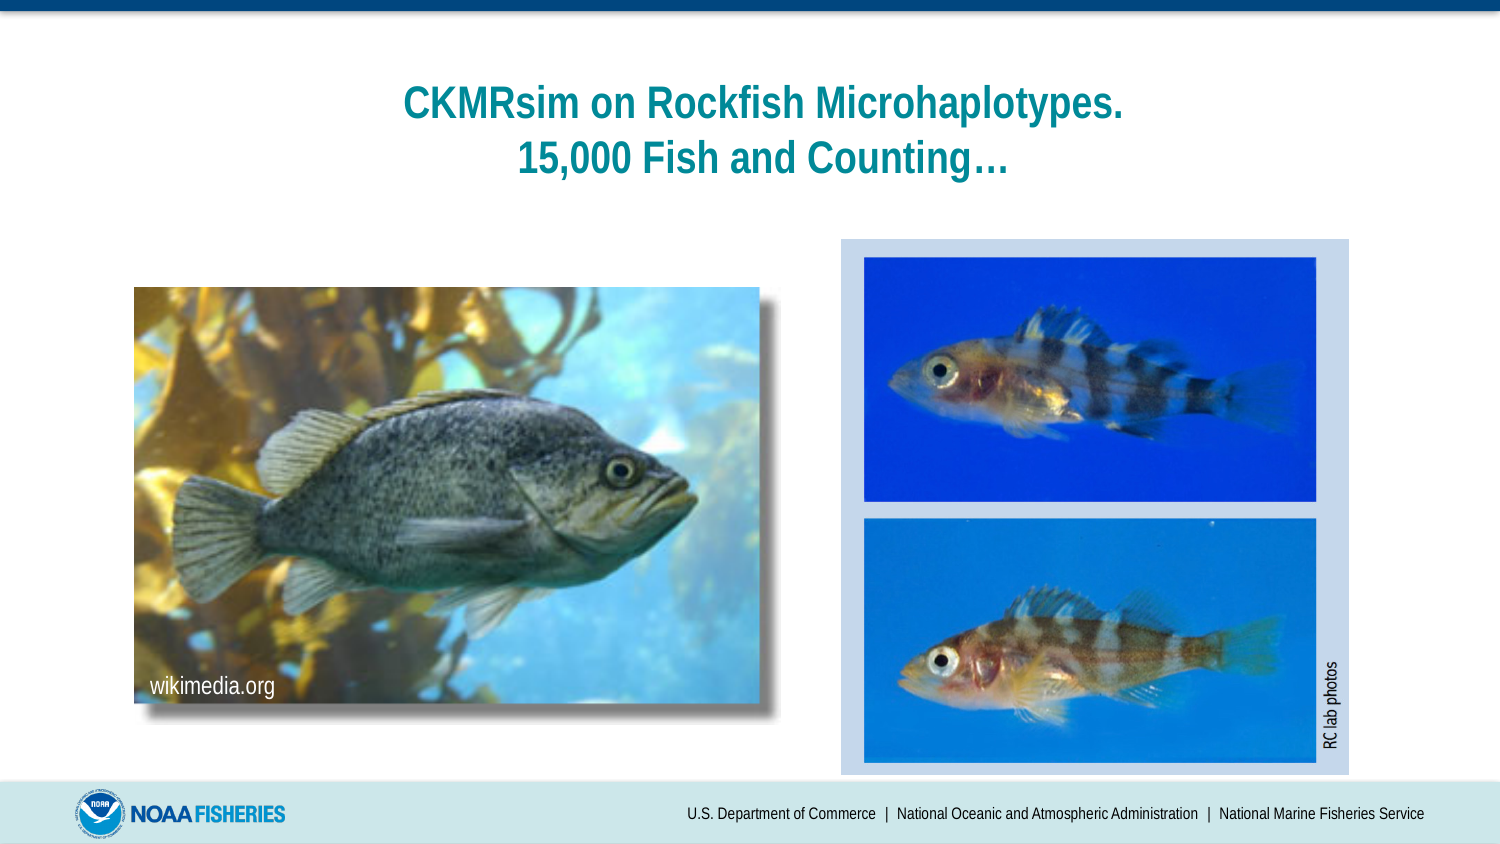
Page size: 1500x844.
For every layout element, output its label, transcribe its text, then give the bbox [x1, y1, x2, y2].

picture [75, 789, 285, 839]
slide_number U.S. Department of Commerce | National Oceanic and Atmospheric Administration | National Marine Fisheries Service [375, 781, 1425, 844]
picture [841, 239, 1349, 775]
title CKMRsim on Rockfish Microhaplotypes. 15,000 Fish and Counting… [88, 65, 1439, 247]
picture [134, 287, 781, 726]
picture [268, 809, 277, 819]
